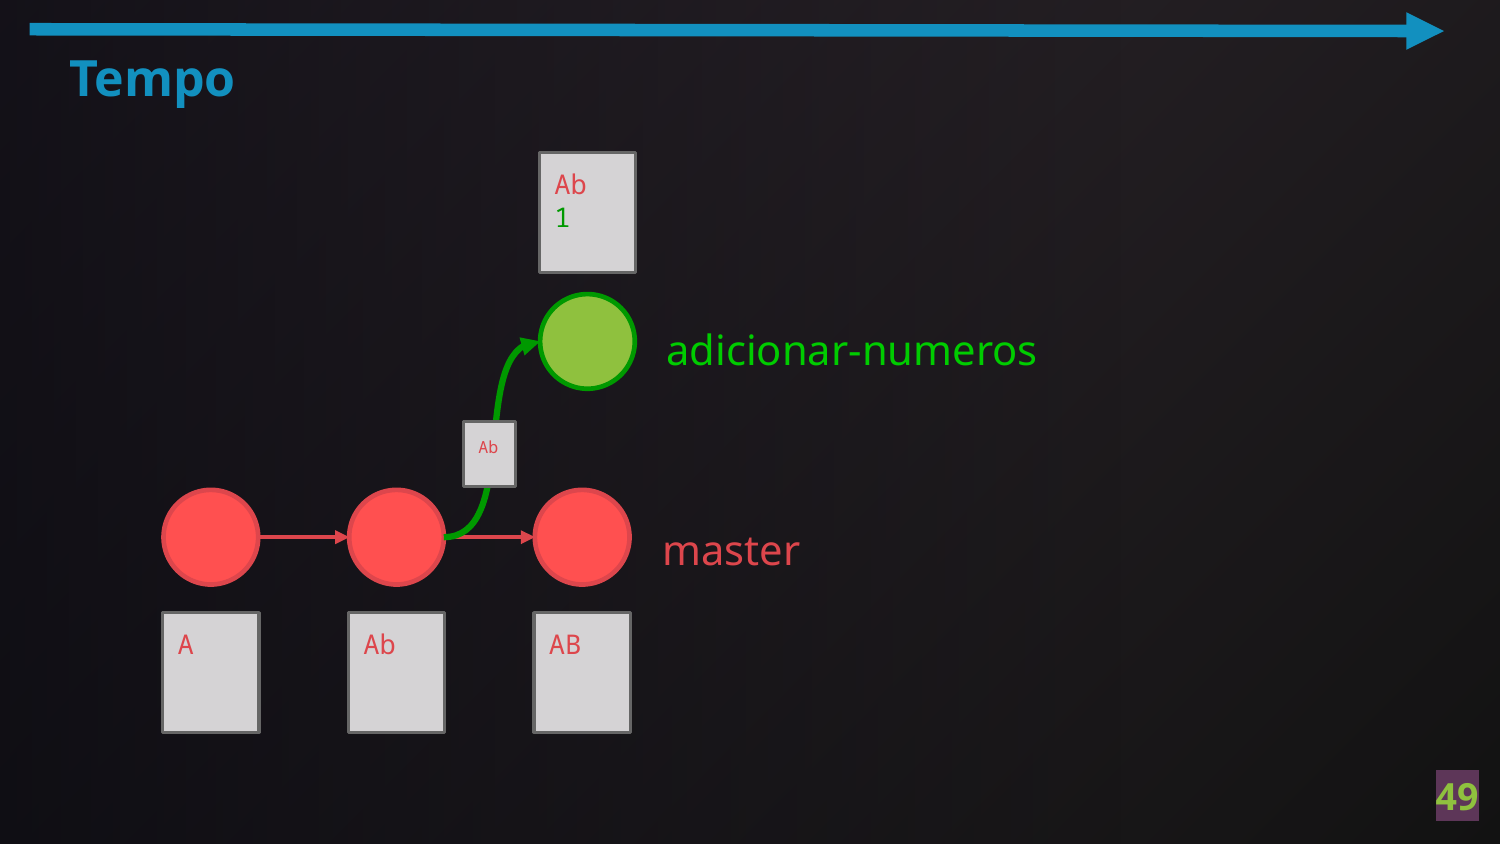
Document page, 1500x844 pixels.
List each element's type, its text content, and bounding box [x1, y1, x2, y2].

text_box [163, 489, 259, 585]
text_box master [647, 508, 935, 574]
slide_number ‹#› [1407, 752, 1494, 844]
text_box AB [534, 612, 631, 733]
text_box [540, 294, 635, 389]
text_box Ab [348, 612, 445, 733]
text_box [535, 489, 630, 585]
text_box adicionar-numeros [651, 309, 1086, 374]
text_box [29, 28, 1445, 32]
text_box Ab 1 [539, 152, 636, 273]
text_box Tempo [54, 40, 623, 138]
text_box [349, 489, 444, 585]
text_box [443, 341, 541, 538]
text_box A [162, 612, 259, 733]
